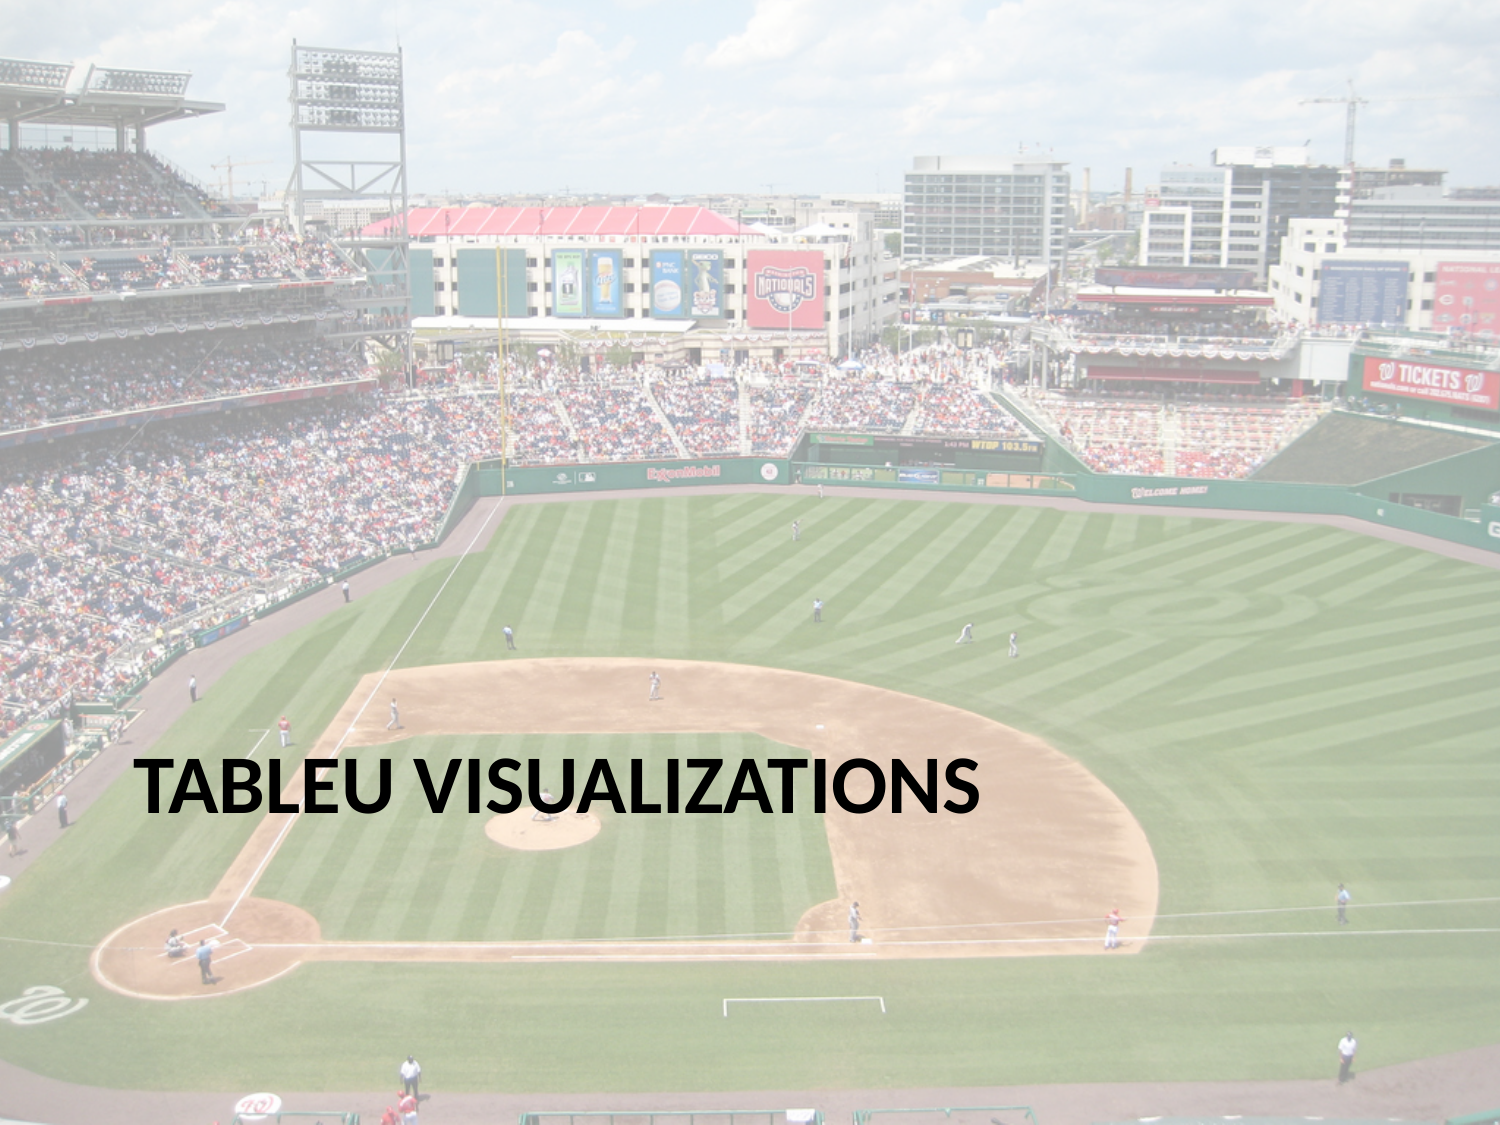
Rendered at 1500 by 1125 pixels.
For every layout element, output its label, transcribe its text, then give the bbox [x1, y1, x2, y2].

title Tableu Visualizations [118, 722, 1394, 947]
